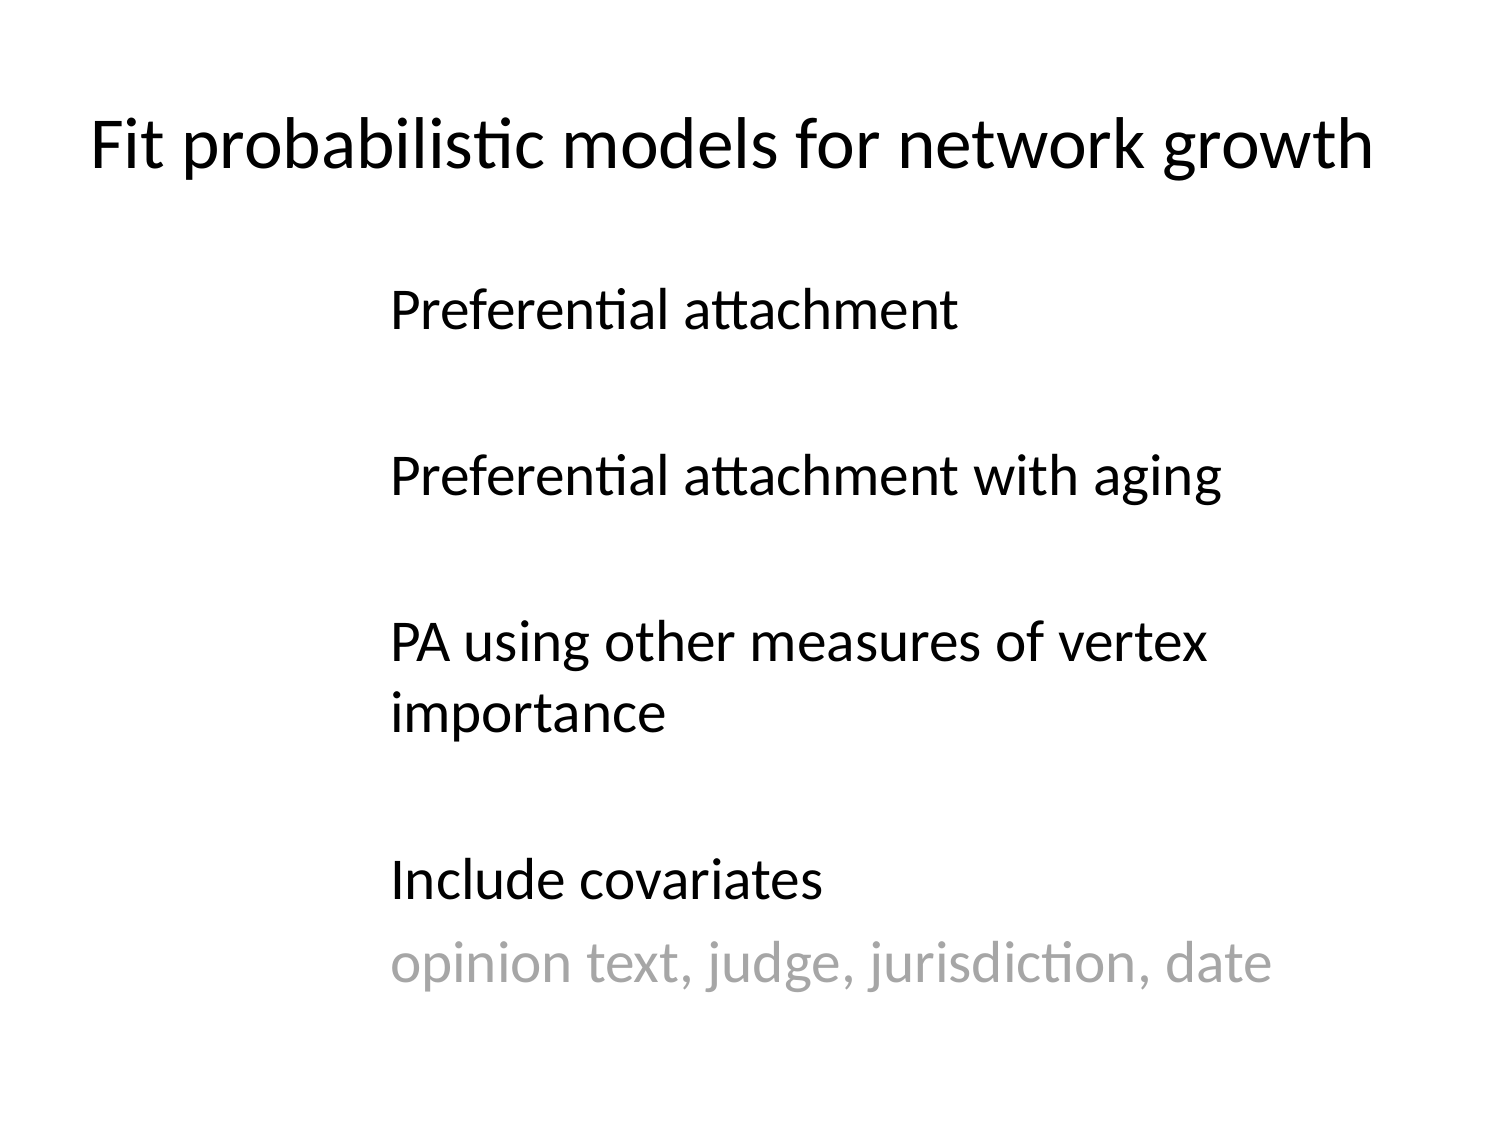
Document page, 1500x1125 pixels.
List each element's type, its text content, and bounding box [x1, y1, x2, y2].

list Preferential attachment Preferential attachment with aging PA using other measures of vertex importance Include covariates opinion text, judge, jurisdiction, date [375, 262, 1500, 1005]
title Fit probabilistic models for network growth [75, 45, 1425, 233]
